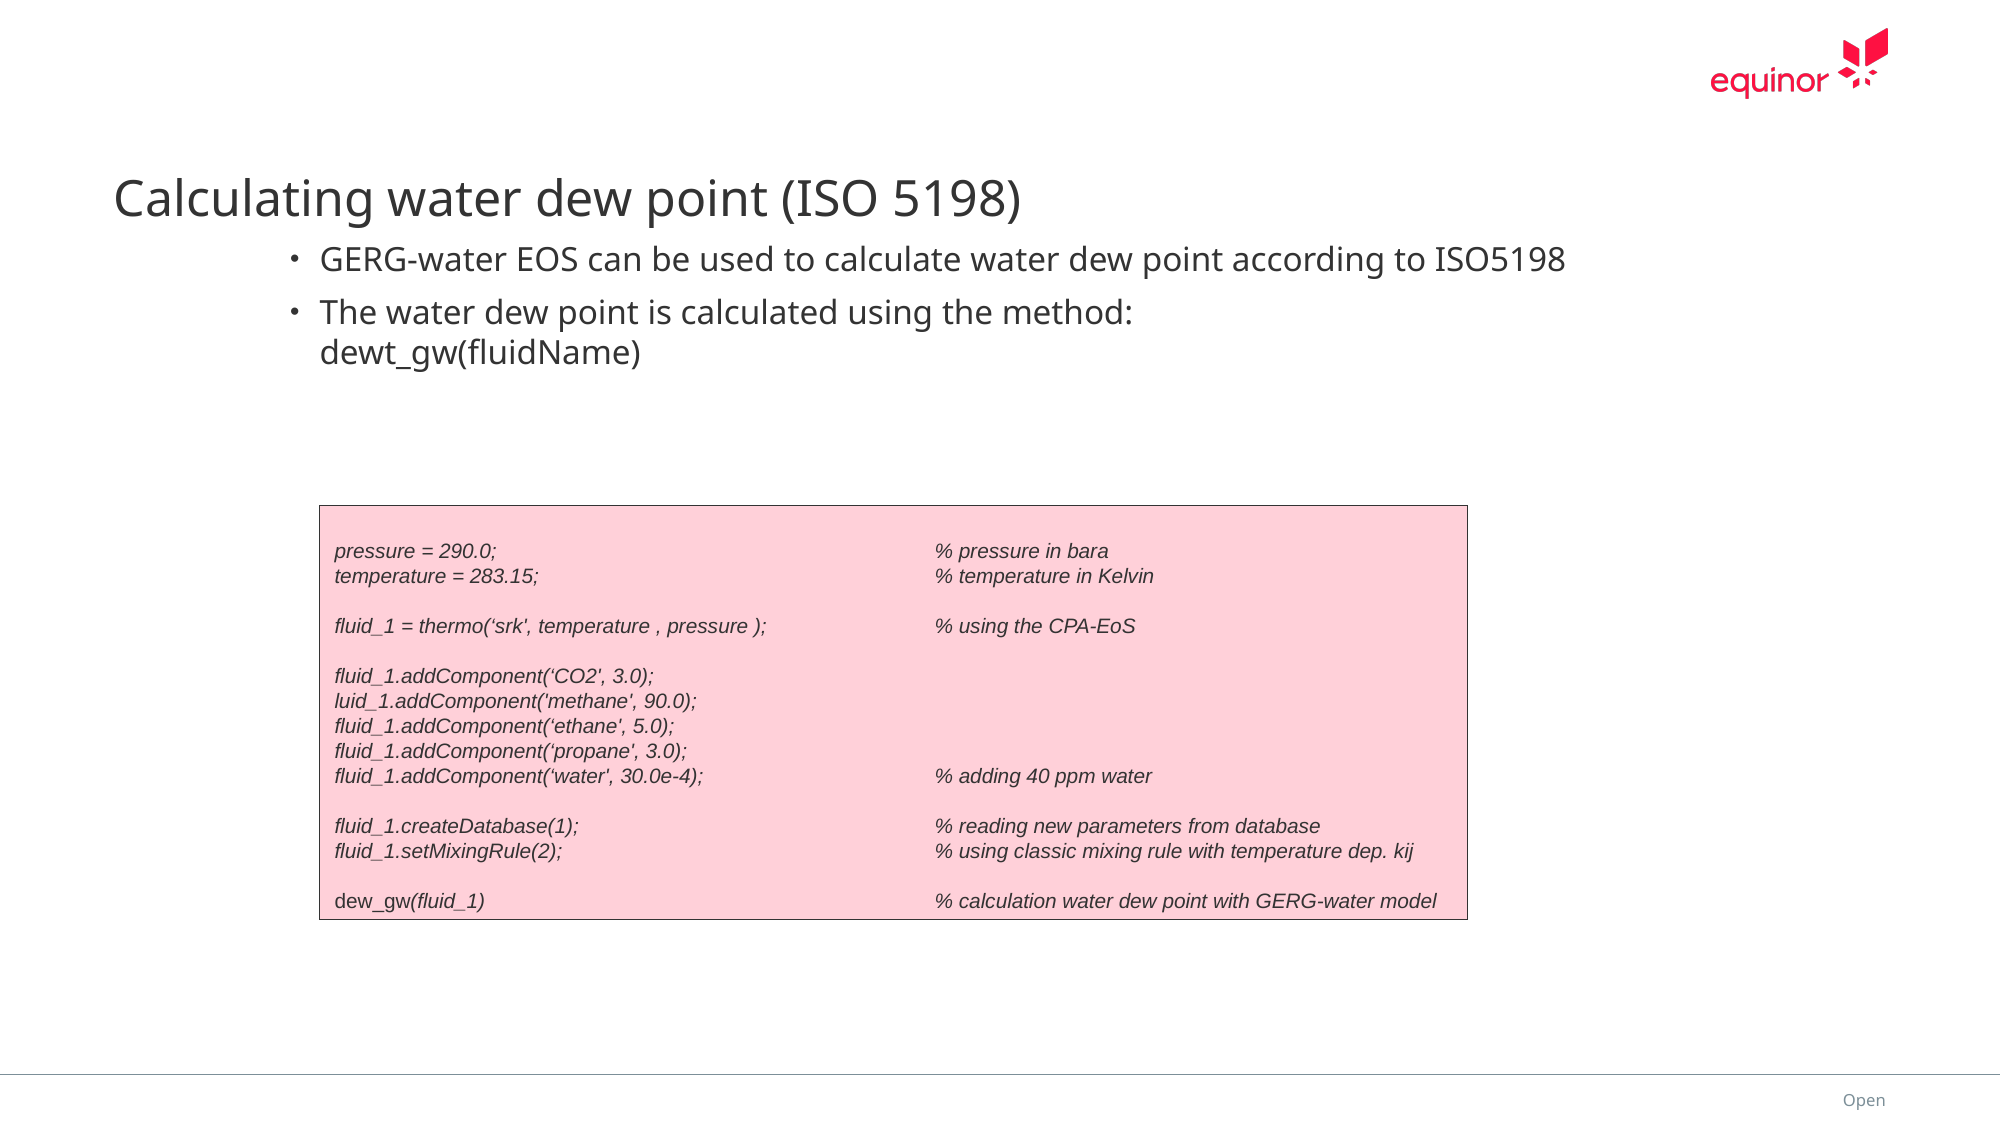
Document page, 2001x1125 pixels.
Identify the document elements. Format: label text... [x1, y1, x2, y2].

text_box pressure = 290.0; % pressure in bara temperature = 283.15; % temperature in Kelvin fluid_1 = thermo(‘srk', temperature , pressure ); % using the CPA-EoS fluid_1.addComponent(‘CO2', 3.0); luid_1.addComponent('methane', 90.0); fluid_1.addComponent(‘ethane', 5.0); fluid_1.addComponent(‘propane', 3.0); fluid_1.addComponent(‘water', 30.0e-4); % adding 40 ppm water fluid_1.createDatabase(1); % reading new parameters from database fluid_1.setMixingRule(2); % using classic mixing rule with temperature dep. kij dew_gw(fluid_1) % calculation water dew point with GERG-water model [319, 505, 1468, 920]
list GERG-water EOS can be used to calculate water dew point according to ISO5198 The water dew point is calculated using the method: dewt_gw(fluidName) [290, 238, 1708, 947]
title Calculating water dew point (ISO 5198) [114, 131, 1886, 321]
picture [1711, 28, 1888, 99]
